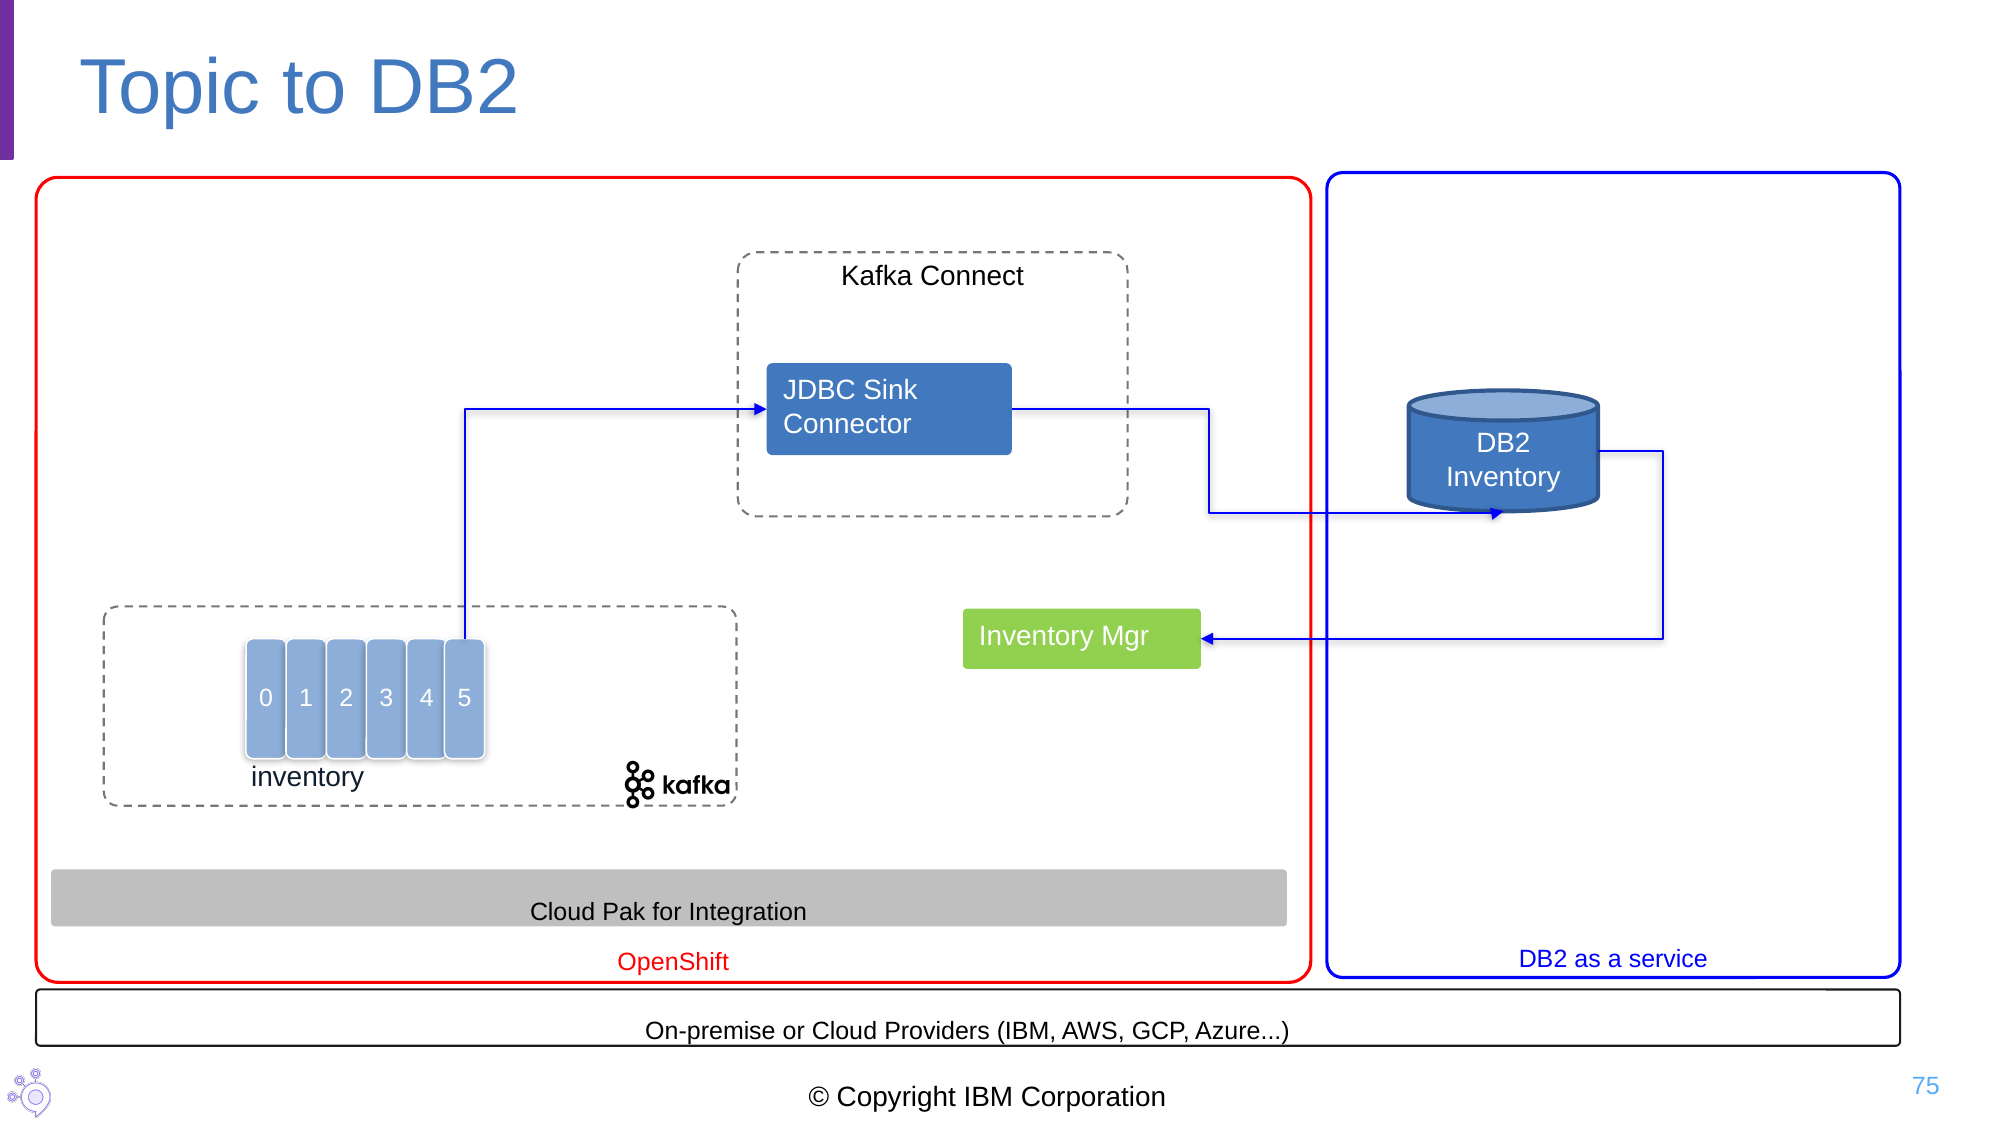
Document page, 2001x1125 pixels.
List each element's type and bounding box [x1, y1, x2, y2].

text_box [36, 989, 1901, 1046]
title [63, 9, 1901, 155]
picture [616, 752, 737, 816]
text_box [36, 172, 1900, 983]
picture [7, 1068, 51, 1118]
slide_number [1867, 1054, 1955, 1115]
